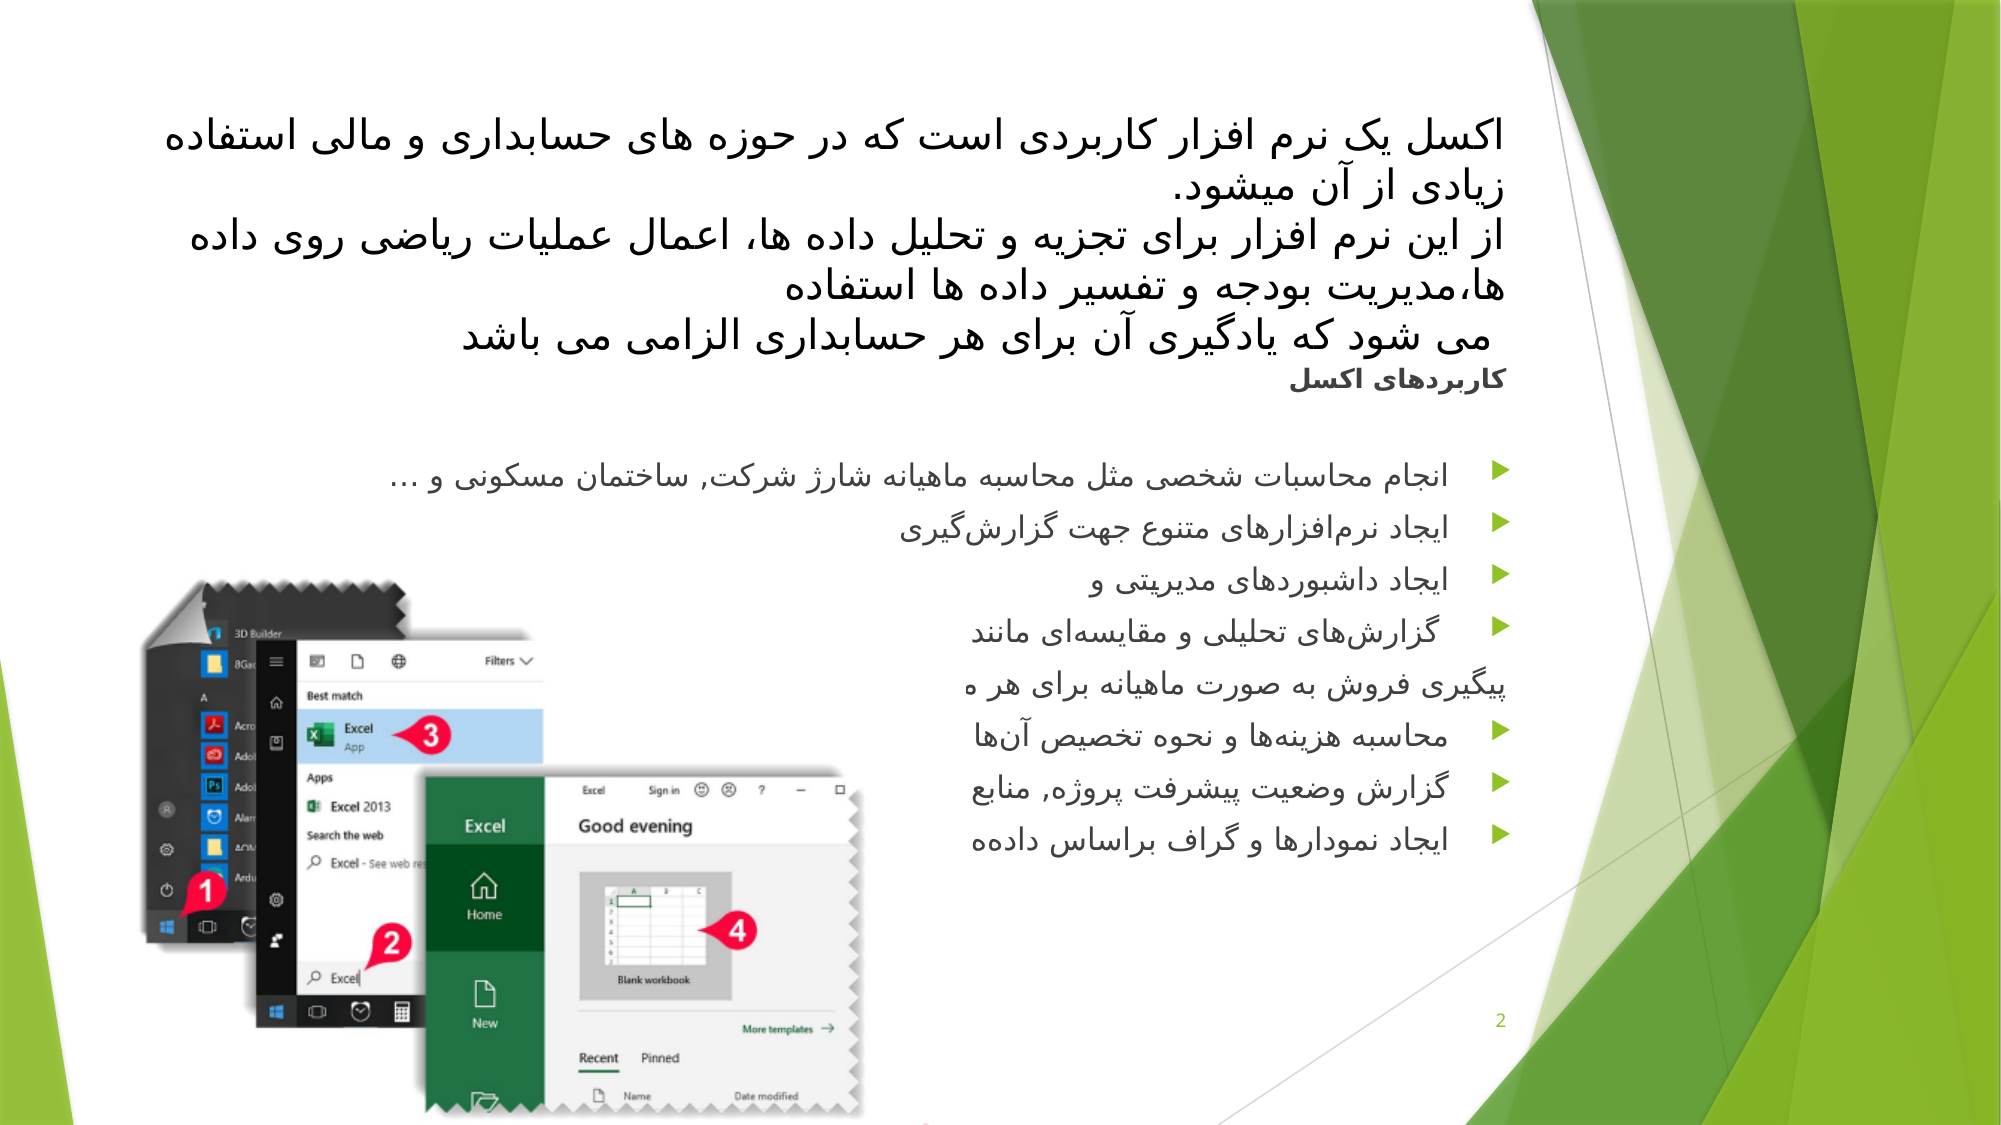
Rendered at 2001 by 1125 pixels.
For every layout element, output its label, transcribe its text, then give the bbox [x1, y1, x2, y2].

picture [76, 567, 967, 1125]
slide_number 2 [1409, 991, 1522, 1051]
list کاربردهای اکسل انجام محاسبات شخصی مثل محاسبه ماهیانه شارژ شرکت, ساختمان مسکونی و … ایجاد نرم‌افزارهای متنوع جهت گزارش‌گیری ایجاد داشبوردهای مدیریتی و گزارش‌های تحلیلی و مقایسه‌ای مانند پیگیری فروش به صورت ماهیانه برای هر مشتری محاسبه هزینه‌ها و نحوه تخصیص آن‌ها گزارش وضعیت پیشرفت پروژه, منابع و … ایجاد نمودارها و گراف براساس داده‌ه [111, 354, 1522, 992]
title اکسل یک نرم افزار کاربردی است که در حوزه های حسابداری و مالی استفاده زیادی از آن میشود. از این نرم افزار برای تجزیه و تحلیل داده ها، اعمال عملیات ریاضی روی داده ها،مدیریت بودجه و تفسیر داده ها استفاده می شود که یادگیری آن برای هر حسابداری الزامی می باشد [111, 99, 1522, 317]
